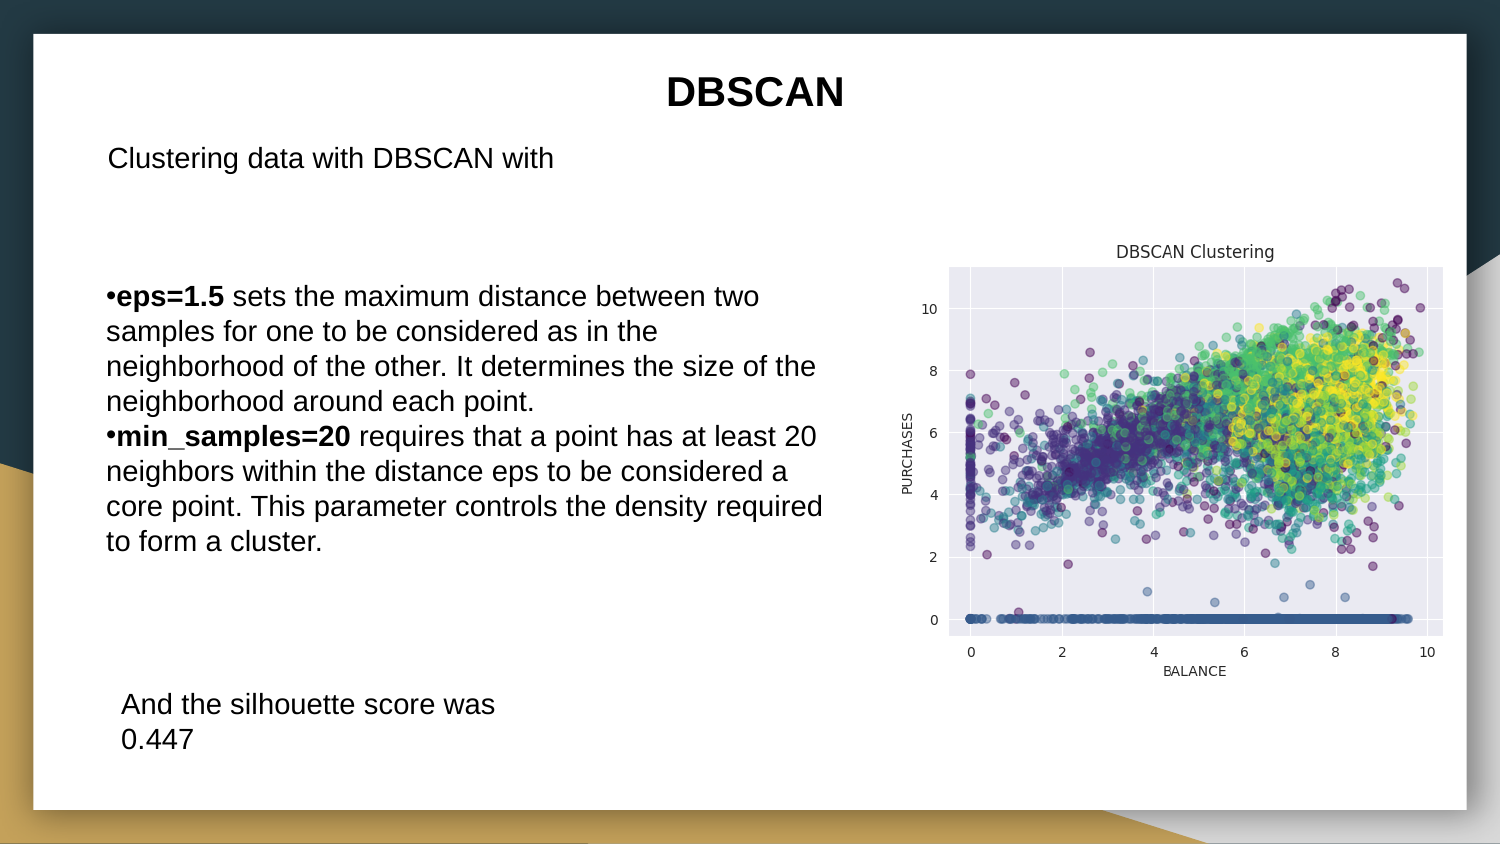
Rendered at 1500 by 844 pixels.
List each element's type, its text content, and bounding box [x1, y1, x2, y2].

text_box eps=1.5 sets the maximum distance between two samples for one to be considered as in the neighborhood of the other. It determines the size of the neighborhood around each point. min_samples=20 requires that a point has at least 20 neighbors within the distance eps to be considered a core point. This parameter controls the density required to form a cluster. [106, 207, 833, 627]
text_box And the silhouette score was 0.447 [106, 677, 584, 763]
text_box DBSCAN [565, 57, 946, 123]
picture [890, 234, 1451, 688]
text_box Clustering data with DBSCAN with [92, 132, 573, 217]
